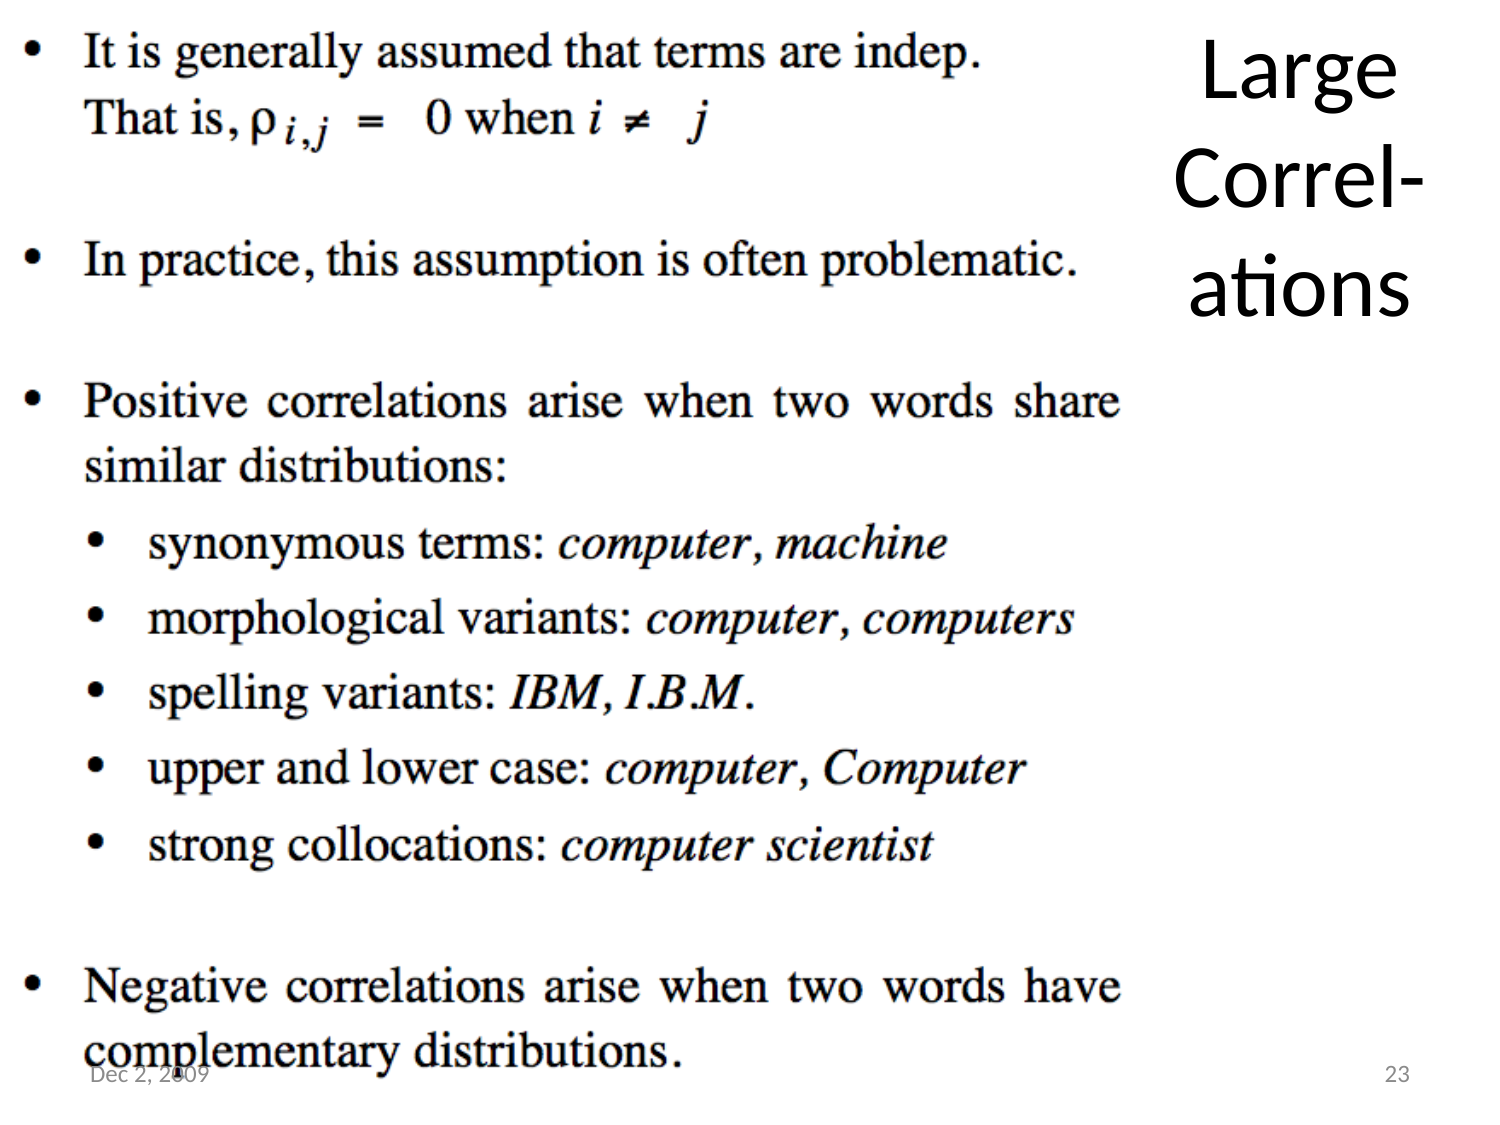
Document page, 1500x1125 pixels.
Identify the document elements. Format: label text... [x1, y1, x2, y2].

title Large Correl-ations [1167, 0, 1500, 343]
picture [0, 0, 1167, 1125]
slide_number 23 [1170, 1042, 1425, 1103]
